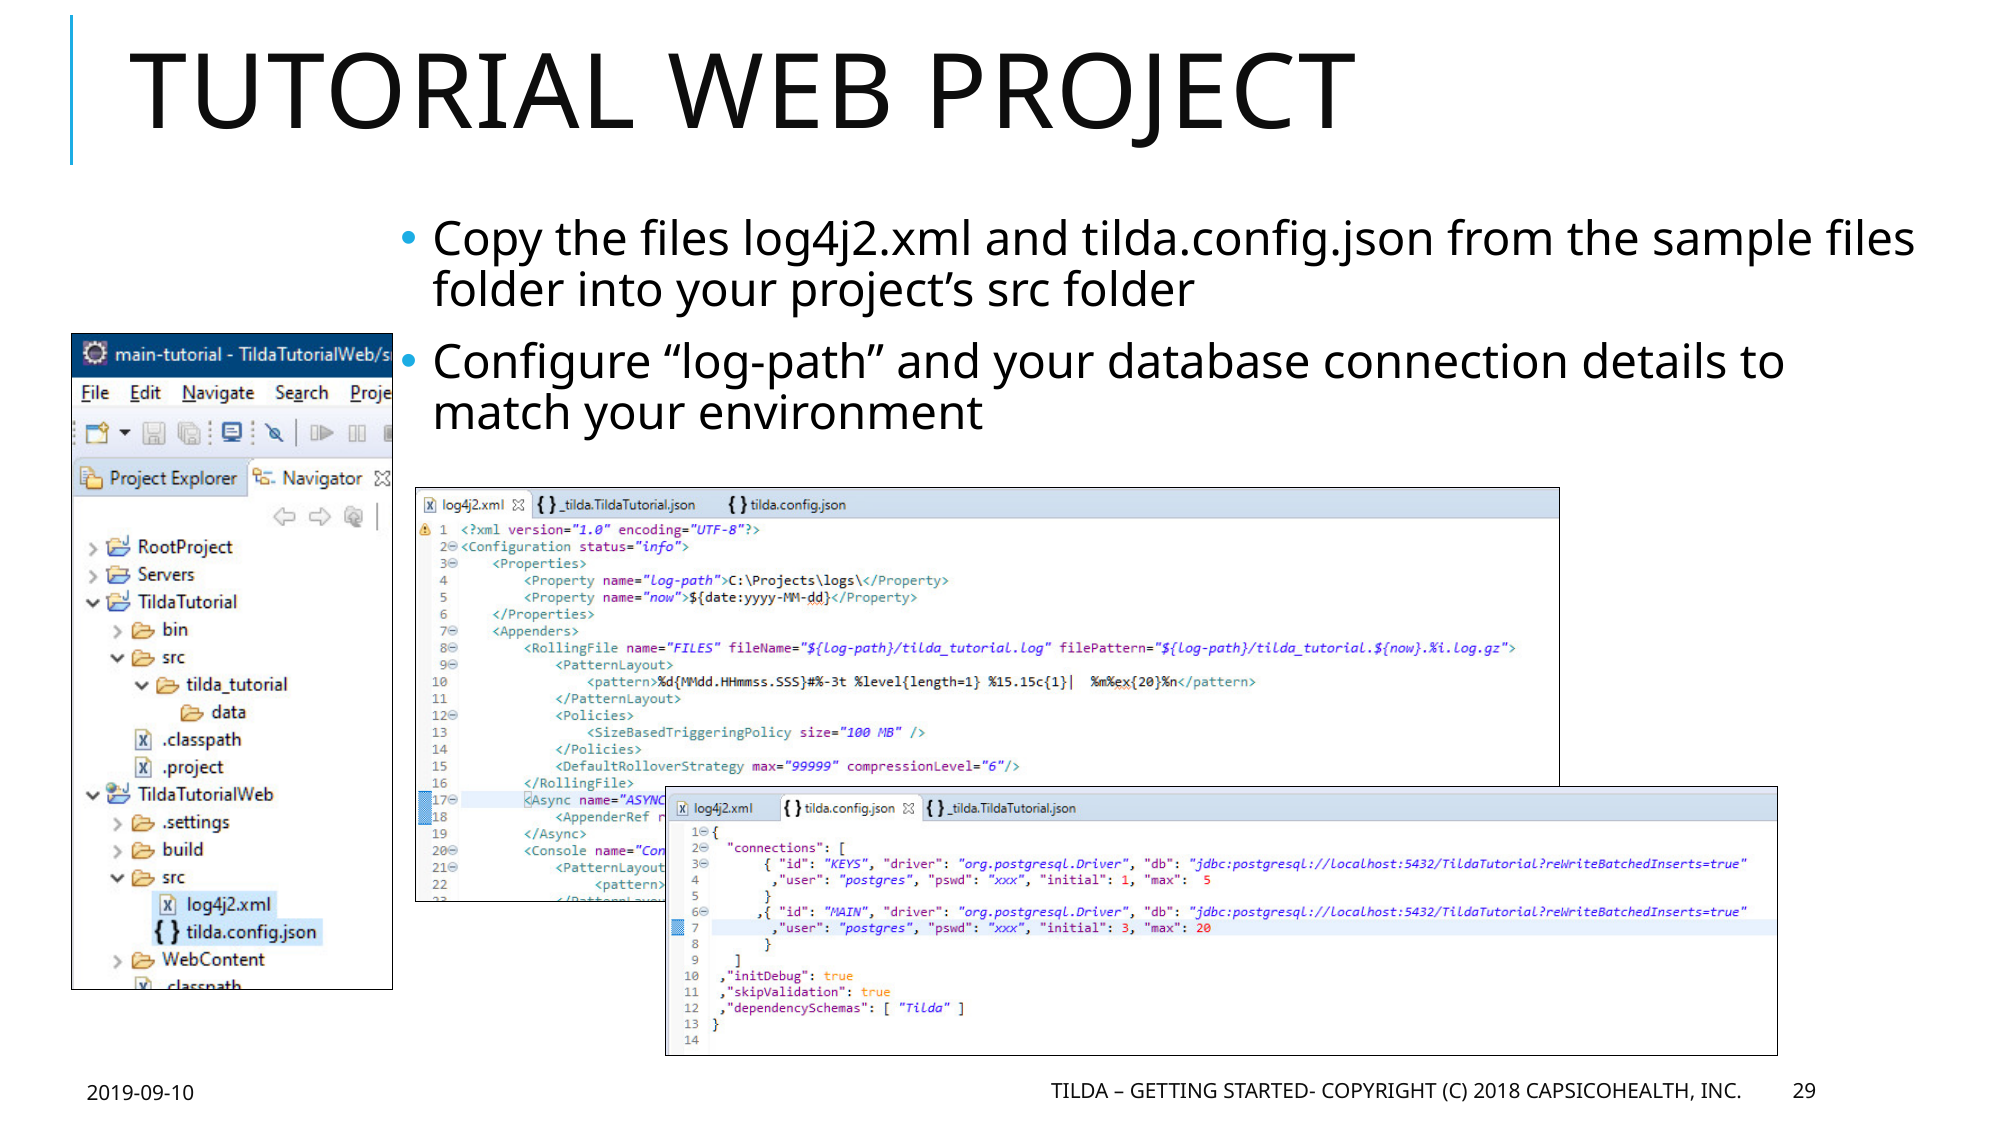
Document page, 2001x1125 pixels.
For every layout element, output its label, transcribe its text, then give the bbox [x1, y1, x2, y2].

list Copy the files log4j2.xml and tilda.config.json from the sample files folder into your project’s src folder Configure “log-path” and your database connection details to match your environment [392, 207, 1938, 450]
slide_number 29 [1777, 1077, 1938, 1107]
title Tutorial Web Project [114, 34, 1938, 163]
footer Tilda – Getting Started- Copyright (c) 2018 CapsicoHealth, Inc. [559, 1077, 1763, 1107]
picture [71, 332, 394, 991]
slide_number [71, 1077, 522, 1107]
picture [414, 486, 1778, 1056]
